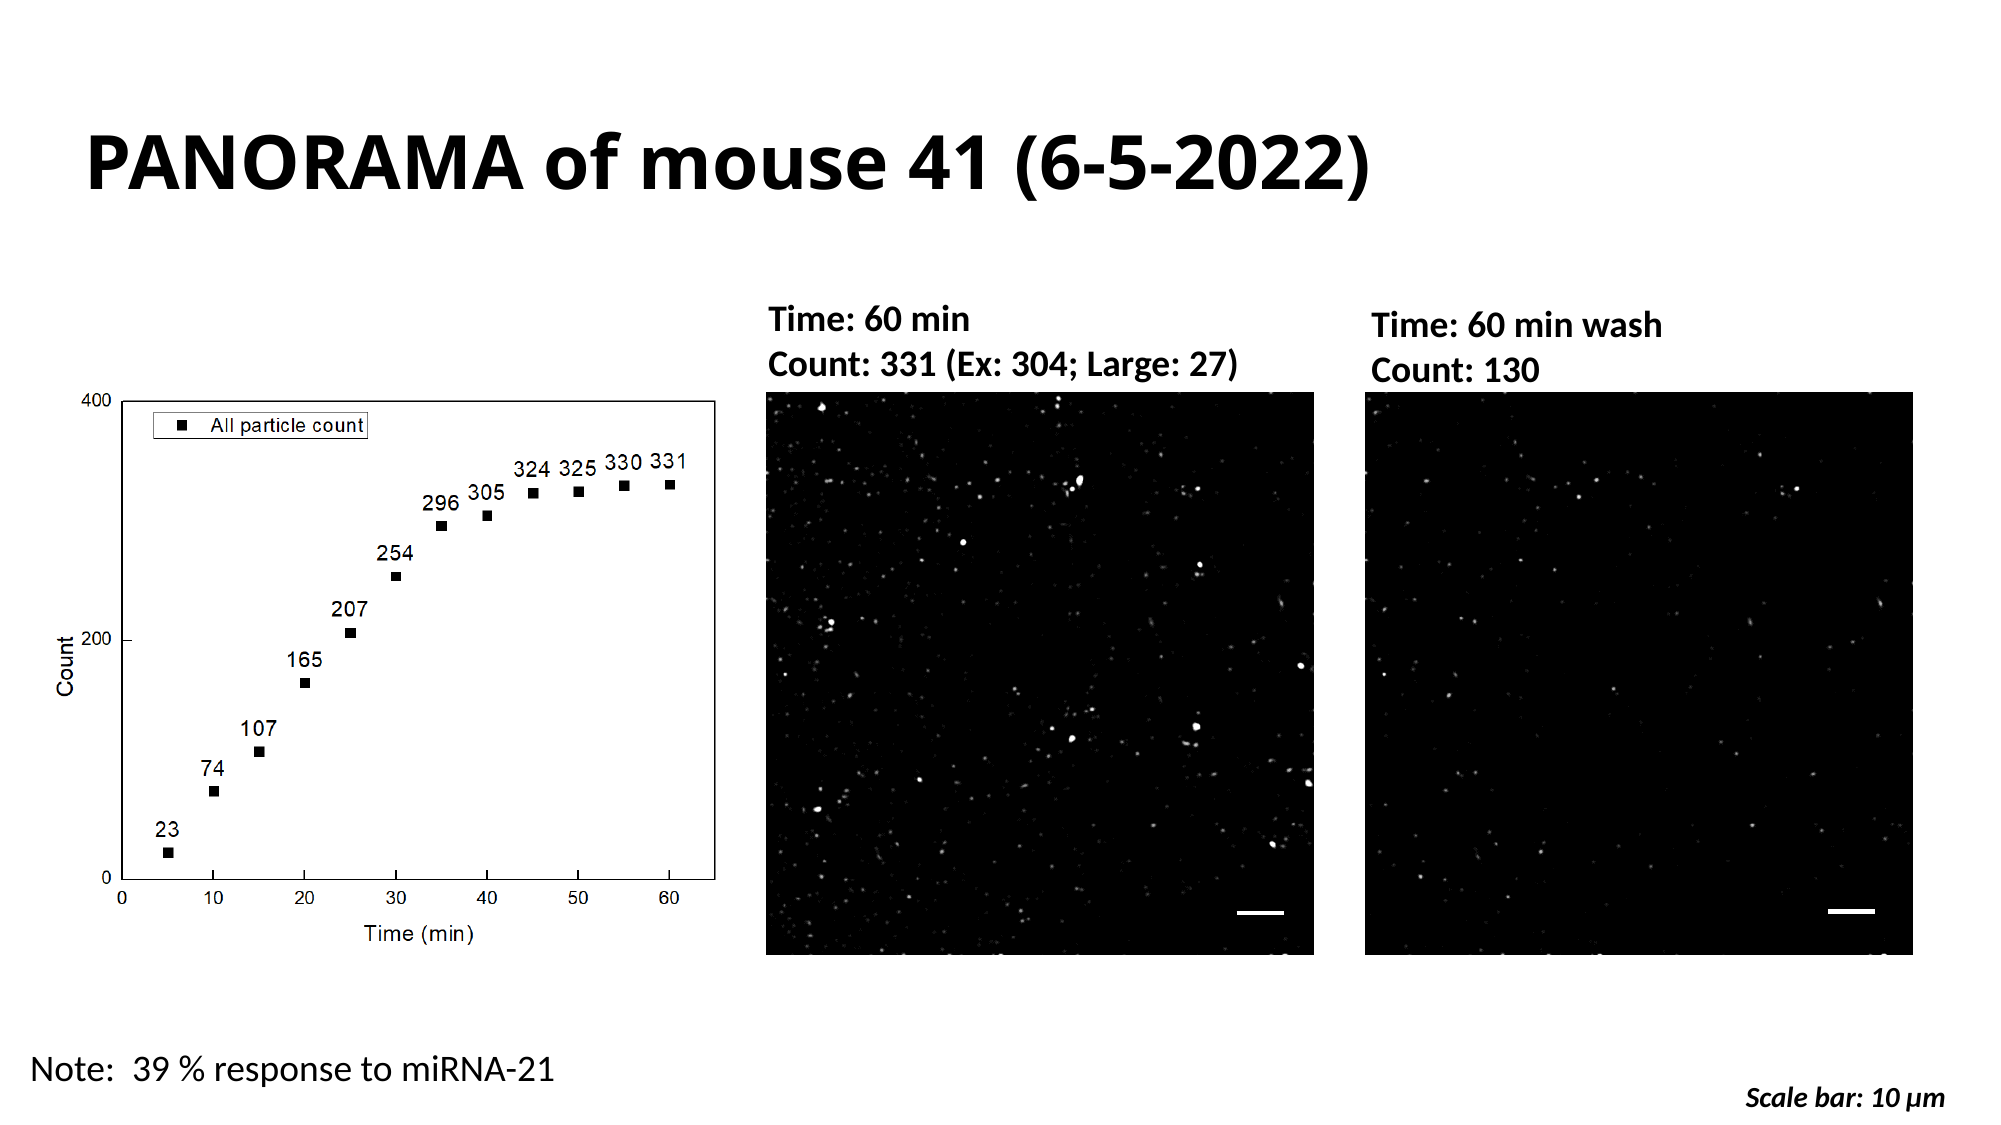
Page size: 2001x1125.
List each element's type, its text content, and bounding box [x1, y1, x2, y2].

picture [1365, 392, 1913, 955]
text_box PANORAMA of mouse 41 (6-5-2022) [70, 82, 2000, 249]
text_box Note: 39 % response to miRNA-21 [15, 991, 581, 1125]
text_box Time: 60 min Count: 331 (Ex: 304; Large: 27) [753, 286, 1326, 391]
picture [766, 392, 1314, 955]
picture [46, 376, 729, 955]
text_box Scale bar: 10 µm [1731, 1070, 2000, 1121]
text_box Time: 60 min wash Count: 130 [1356, 292, 1858, 533]
